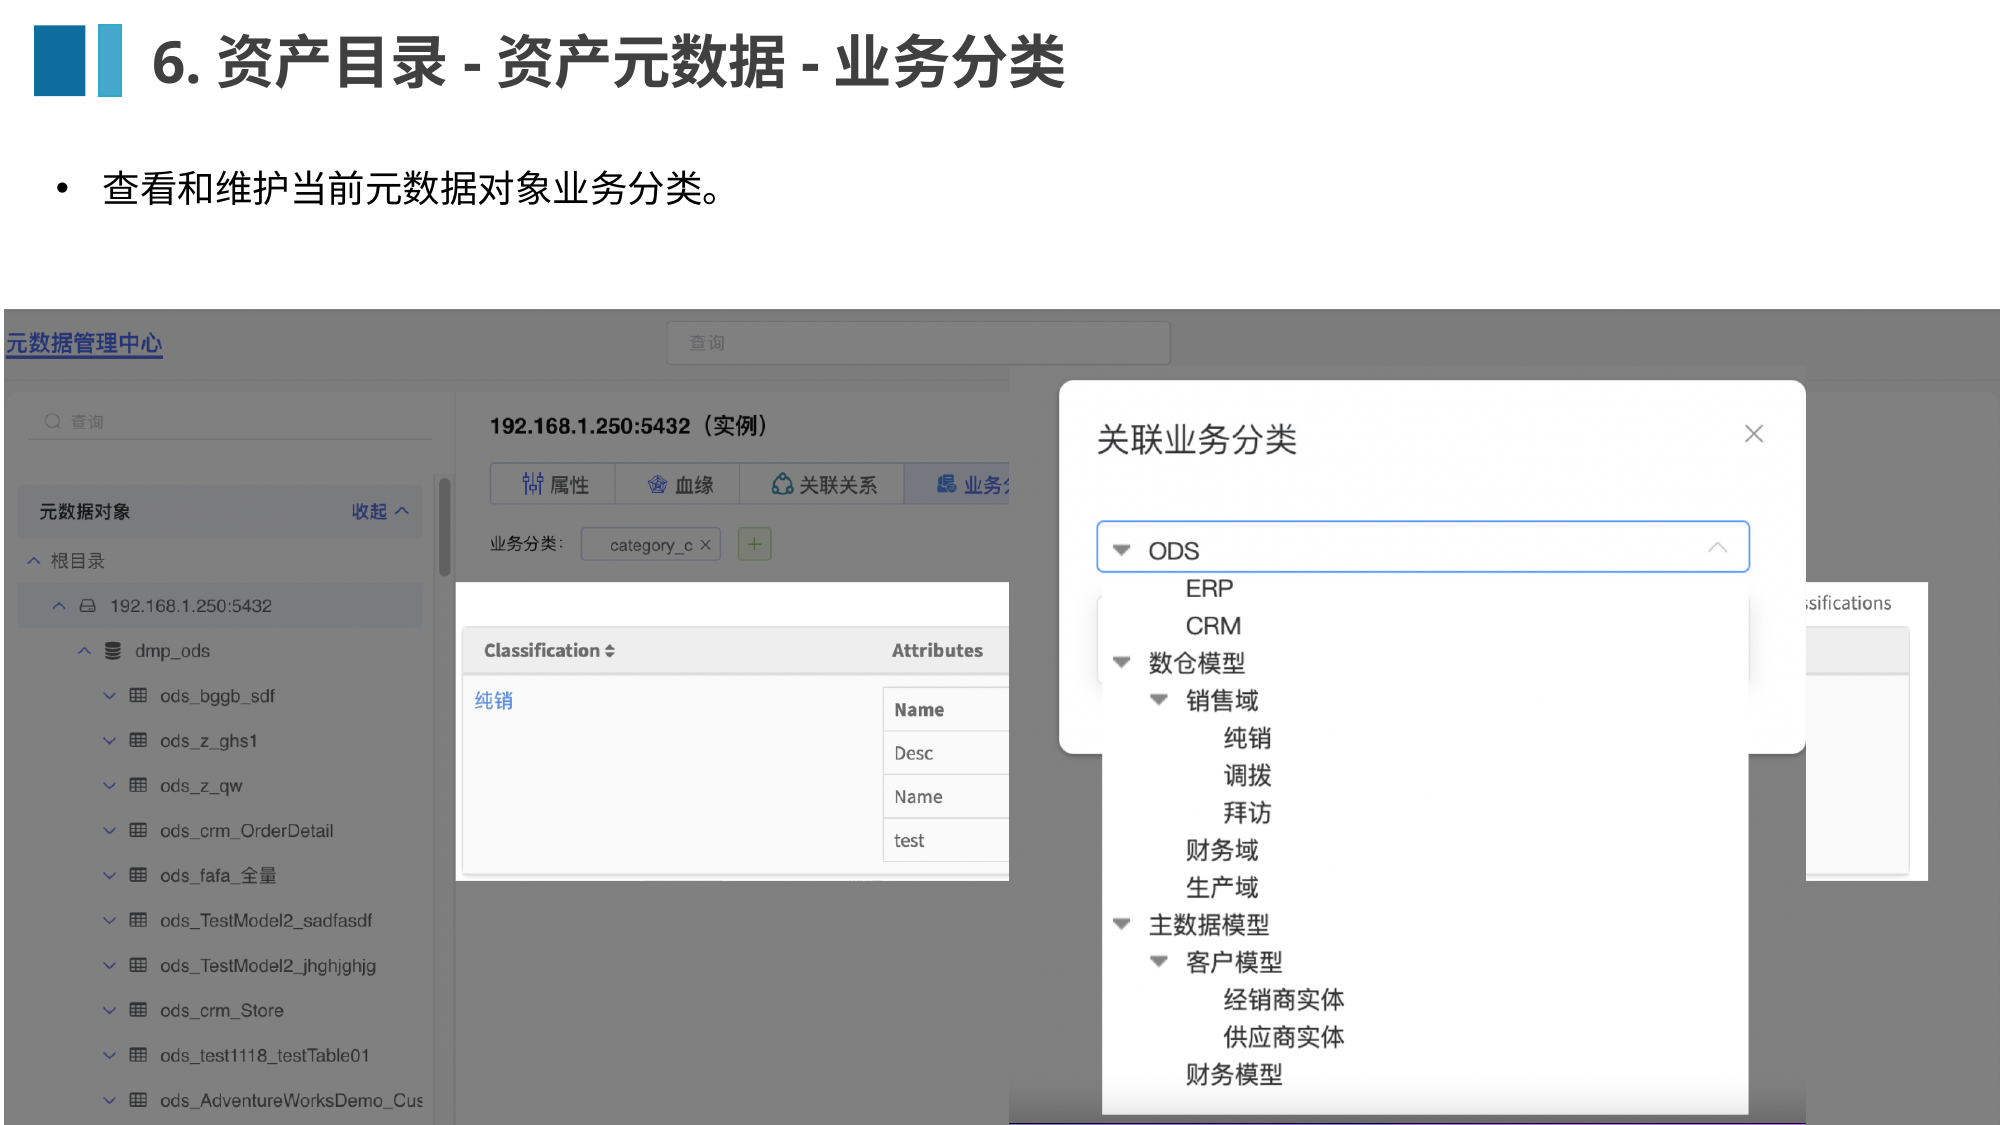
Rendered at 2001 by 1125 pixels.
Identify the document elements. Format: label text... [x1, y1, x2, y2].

text_box 查看和维护当前元数据对象业务分类。 [41, 157, 756, 218]
picture [3, 308, 2000, 1125]
title 6.资产目录-资产元数据-业务分类 [137, 25, 1806, 105]
